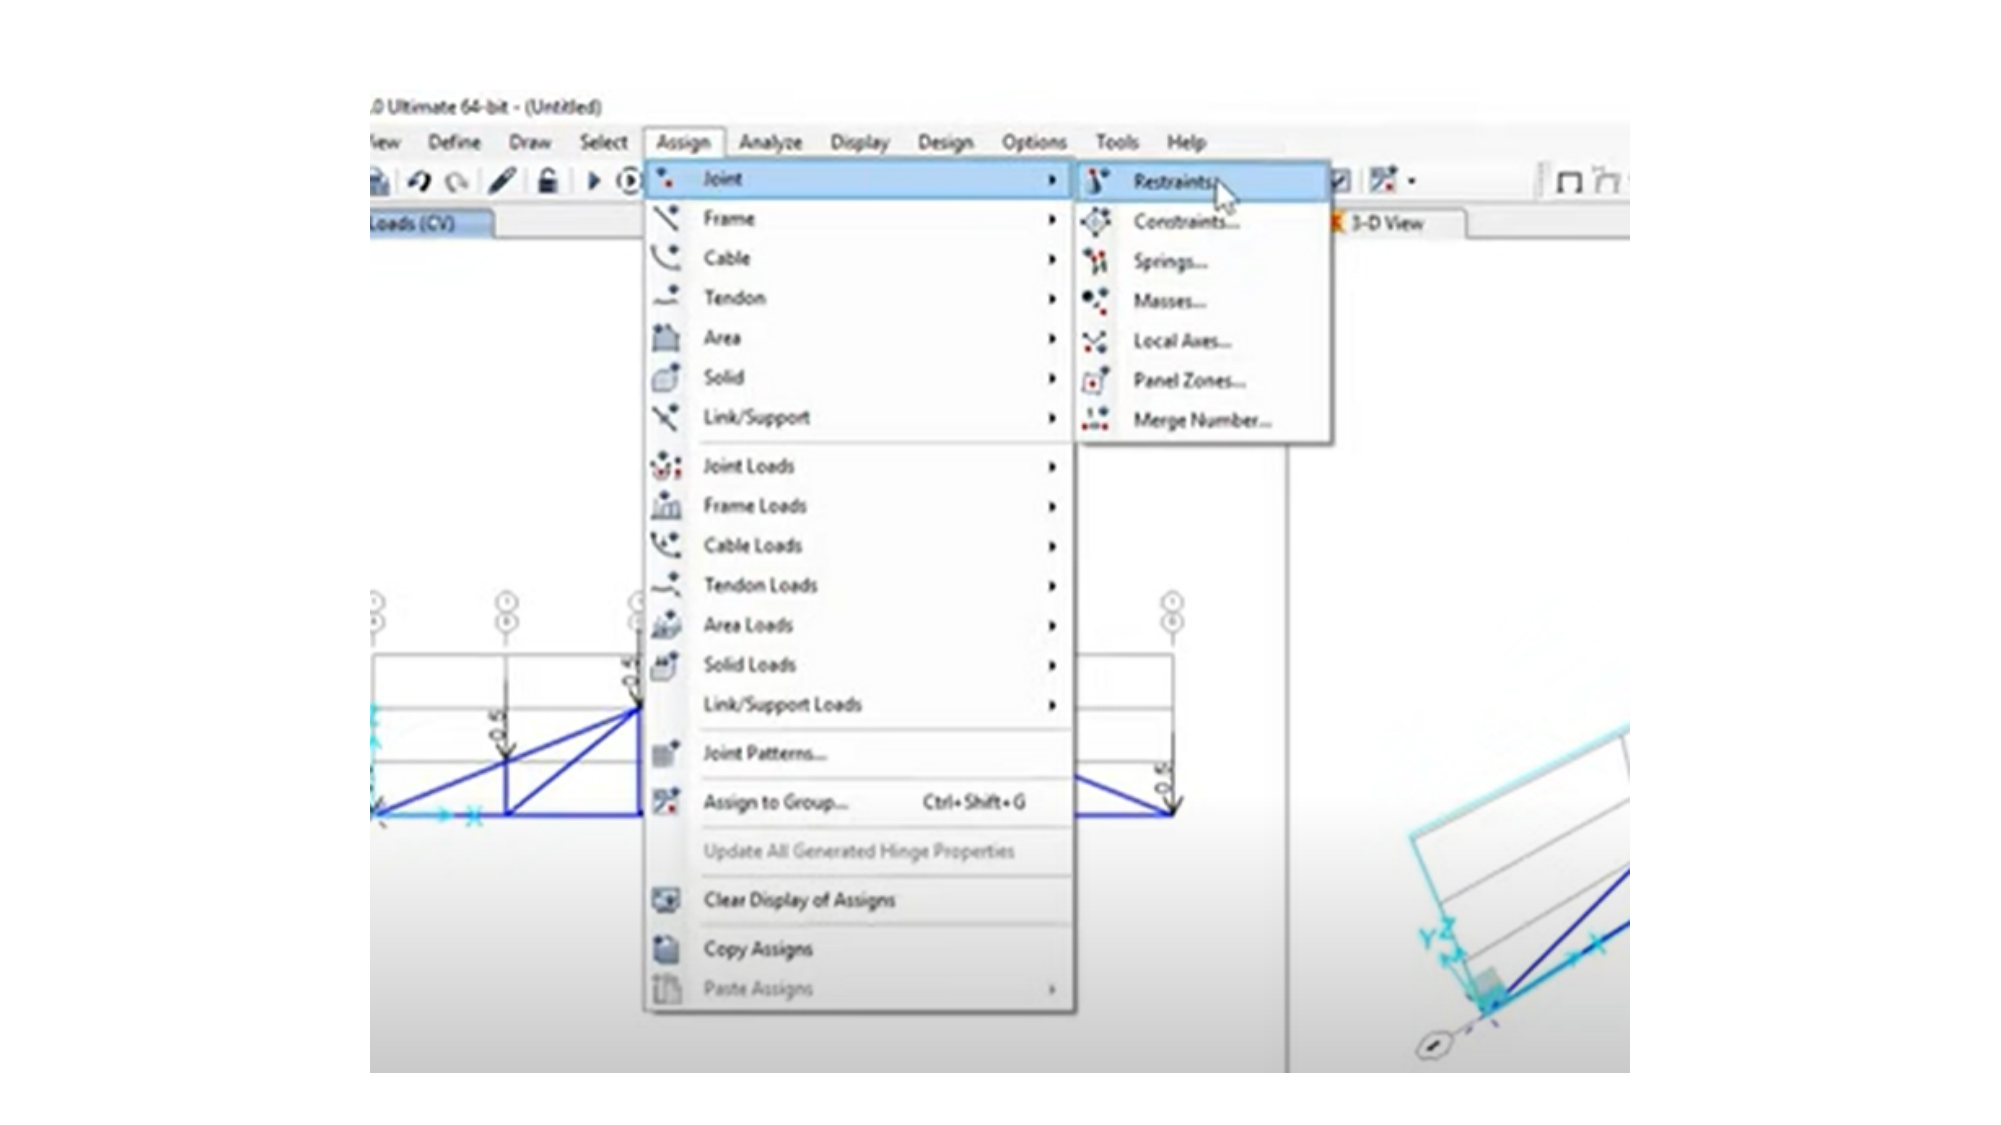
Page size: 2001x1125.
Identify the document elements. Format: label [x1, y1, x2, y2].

list [370, 59, 1630, 1074]
